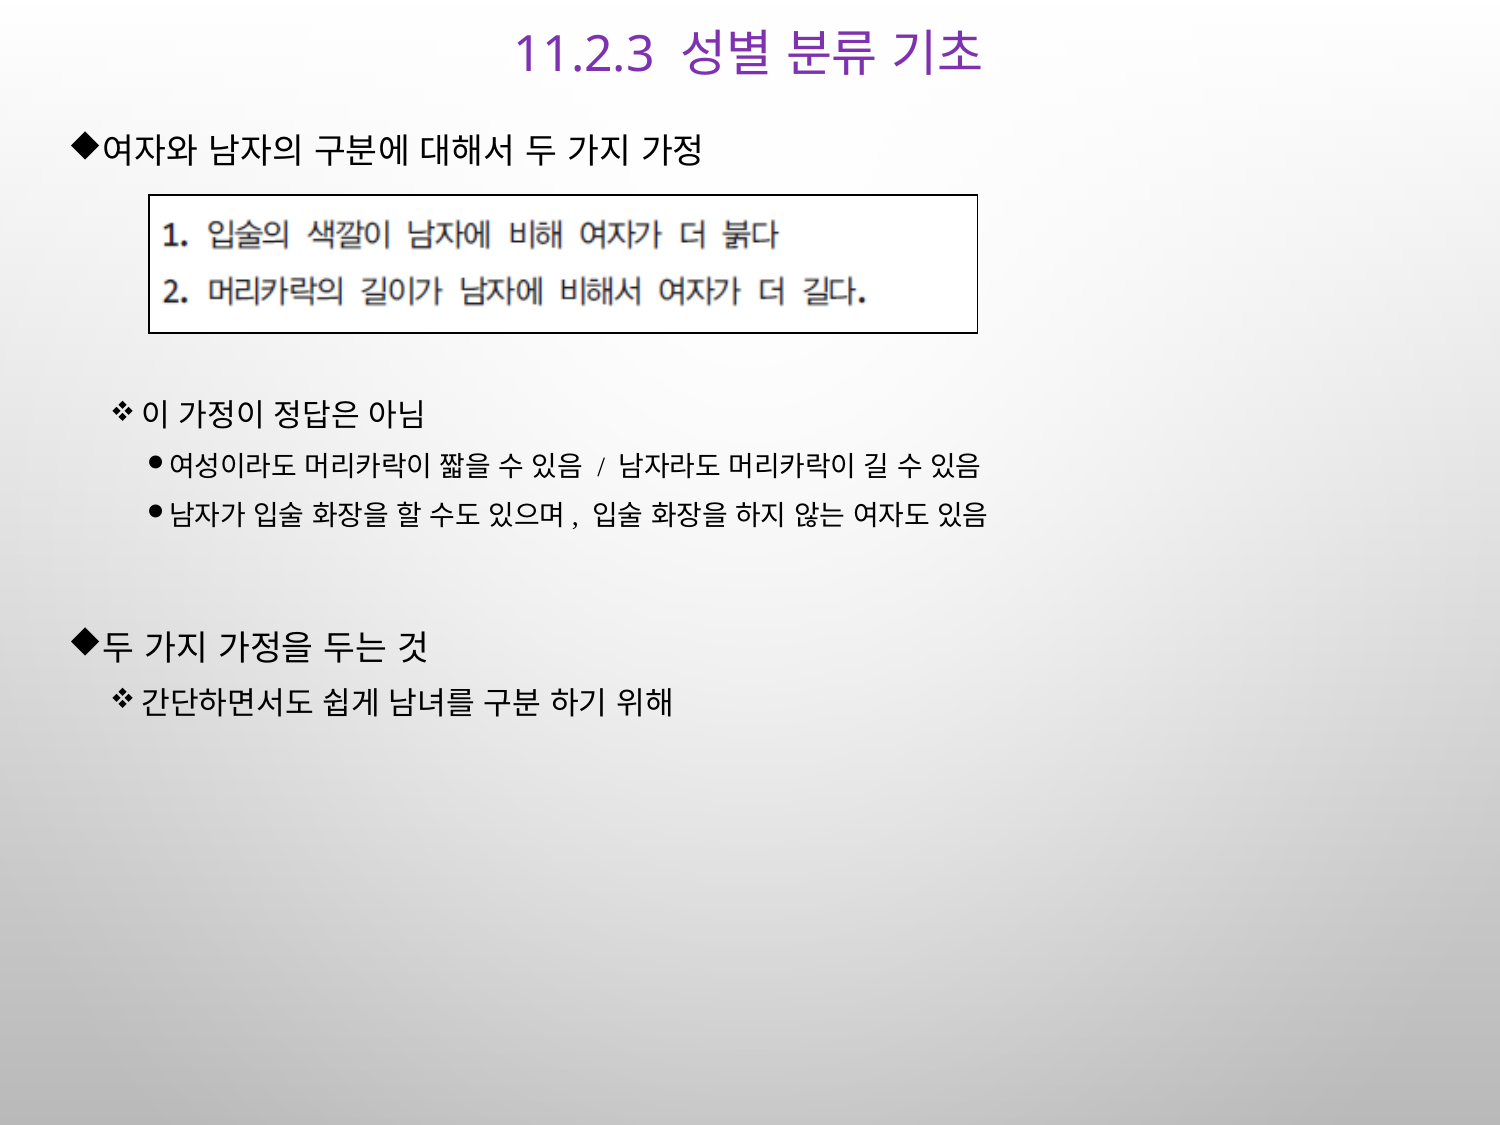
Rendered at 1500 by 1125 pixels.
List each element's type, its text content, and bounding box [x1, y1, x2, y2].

picture [0, 0, 1500, 1125]
title 11.2.3 성별 분류 기초 [53, 4, 1459, 107]
list 여자와 남자의 구분에 대해서 두 가지 가정 이 가정이 정답은 아님 여성이라도 머리카락이 짧을 수 있음 / 남자라도 머리카락이 길 수 있음 남자가 입술 화장을 할 수도 있으며, 입술 화장을 하지 않는 여자도 있음 두 가지 가정을 두는 것 간단하면서도 쉽게 남녀를 구분 하기 위해 [53, 113, 1459, 1102]
